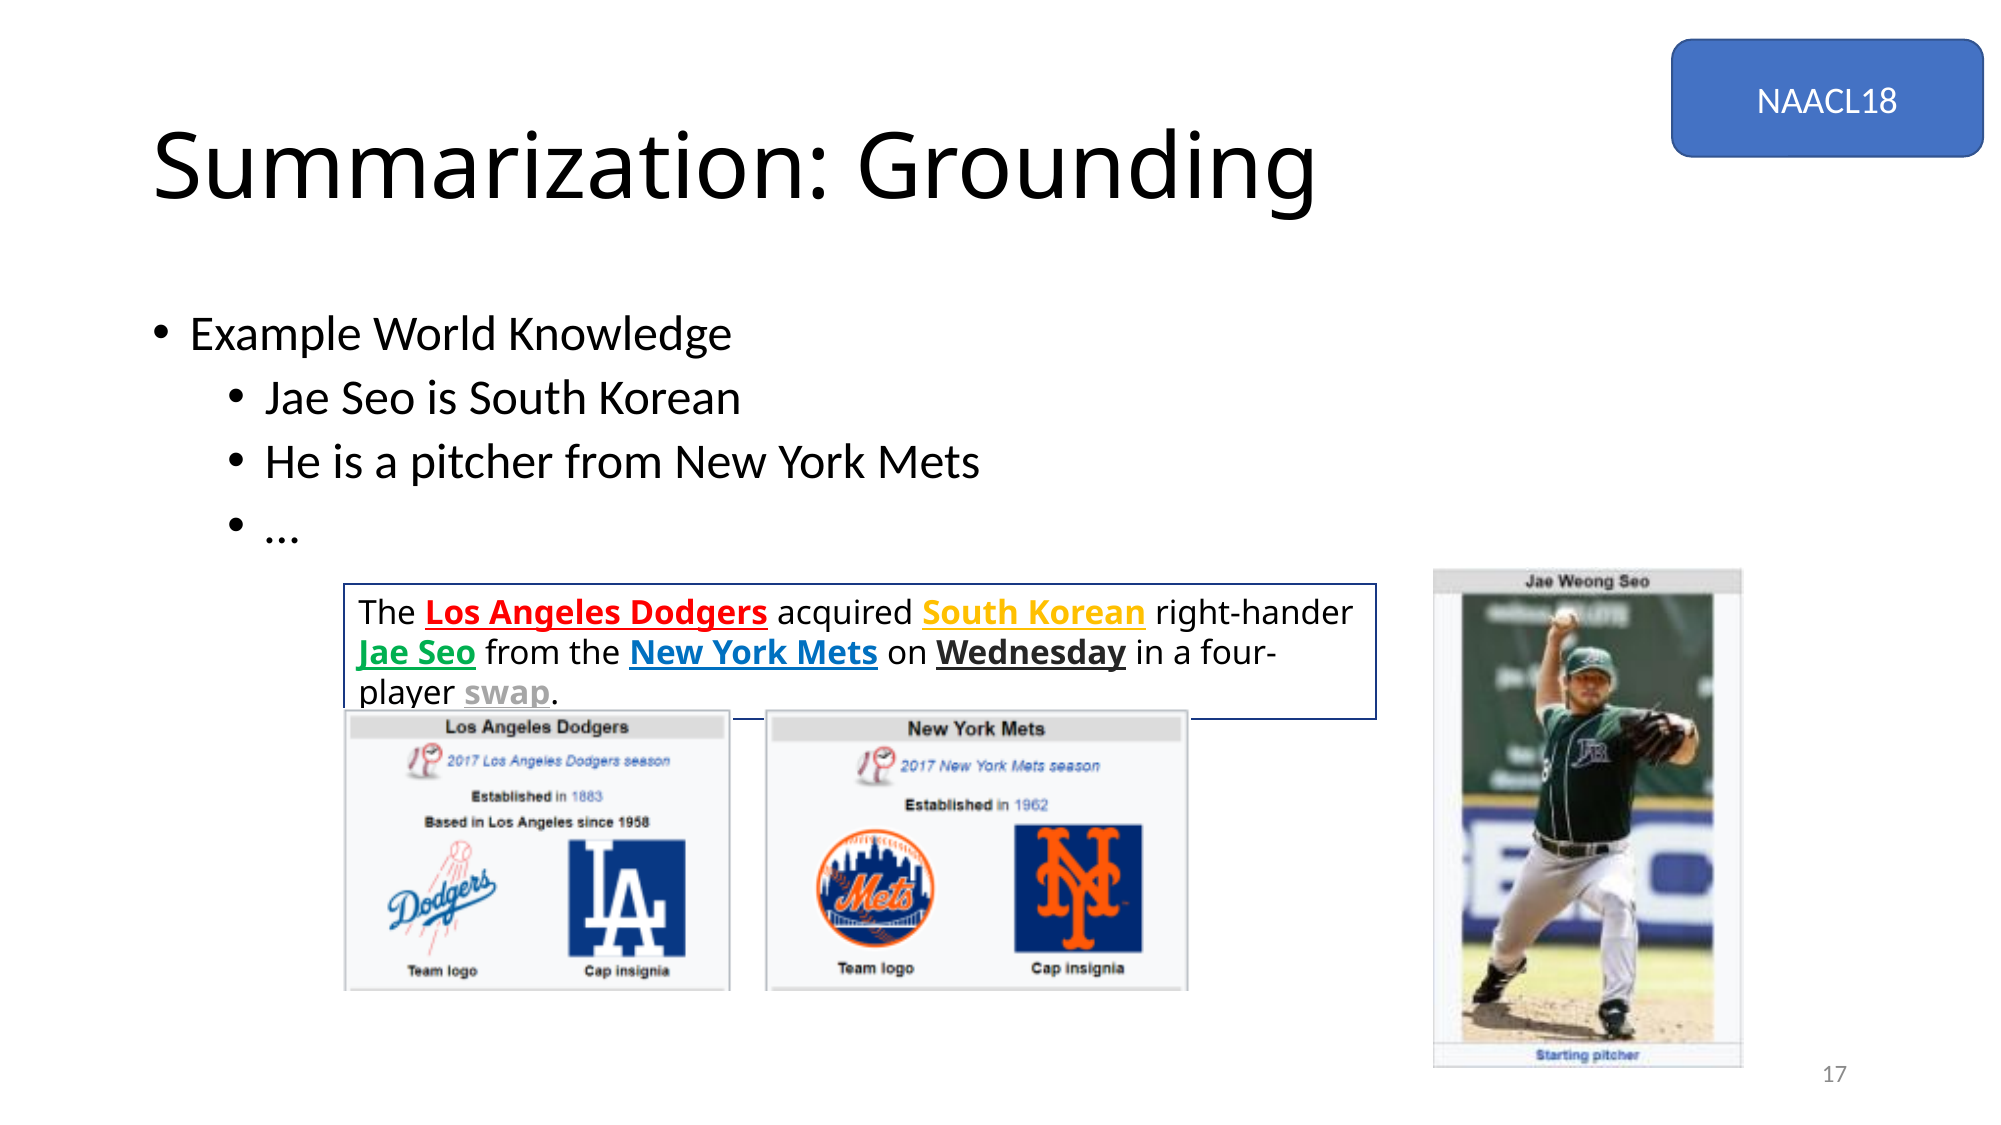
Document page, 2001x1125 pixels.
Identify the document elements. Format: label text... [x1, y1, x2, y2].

title Summarization: Grounding [137, 59, 1863, 278]
picture [764, 708, 1191, 991]
list Example World Knowledge Jae Seo is South Korean He is a pitcher from New York Mets … [137, 299, 1863, 1014]
picture [343, 708, 733, 991]
picture [1433, 567, 1744, 1068]
text_box NAACL18 [1671, 38, 1985, 158]
slide_number 17 [1412, 1042, 1863, 1103]
text_box The Los Angeles Dodgers acquired South Korean right-hander Jae Seo from the New York Mets on Wednesday in a four-player swap. [343, 584, 1376, 719]
